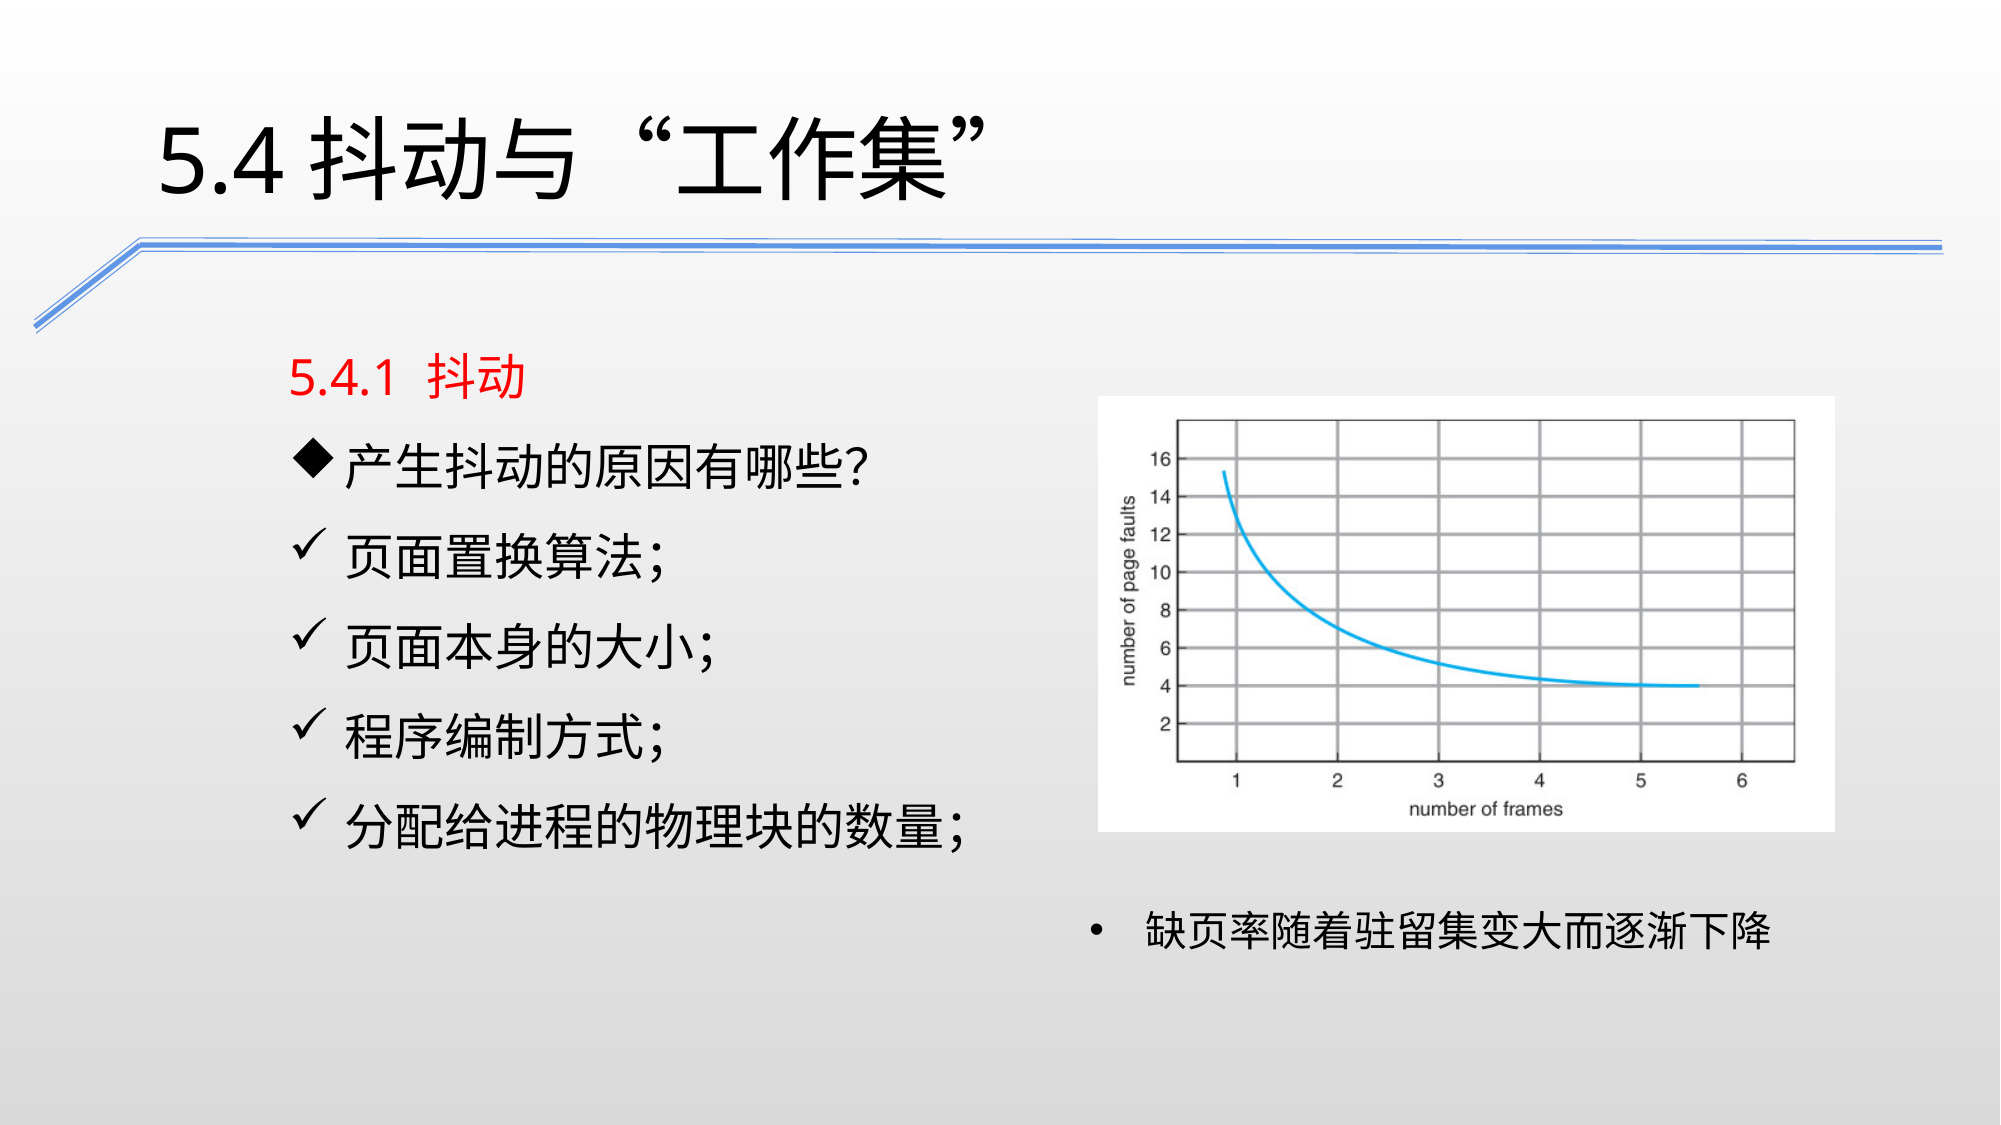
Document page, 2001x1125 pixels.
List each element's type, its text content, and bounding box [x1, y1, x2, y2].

text_box 缺页率随着驻留集变大而逐渐下降 [1074, 897, 1965, 962]
picture [1097, 396, 1835, 832]
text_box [34, 244, 1942, 327]
text_box 5.4.1 抖动 产生抖动的原因有哪些？ 页面置换算法； 页面本身的大小； 程序编制方式； 分配给进程的物理块的数量； [273, 307, 1992, 874]
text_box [34, 237, 1942, 244]
text_box 5.4抖动与“工作集” [141, 94, 1570, 237]
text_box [36, 251, 1944, 334]
